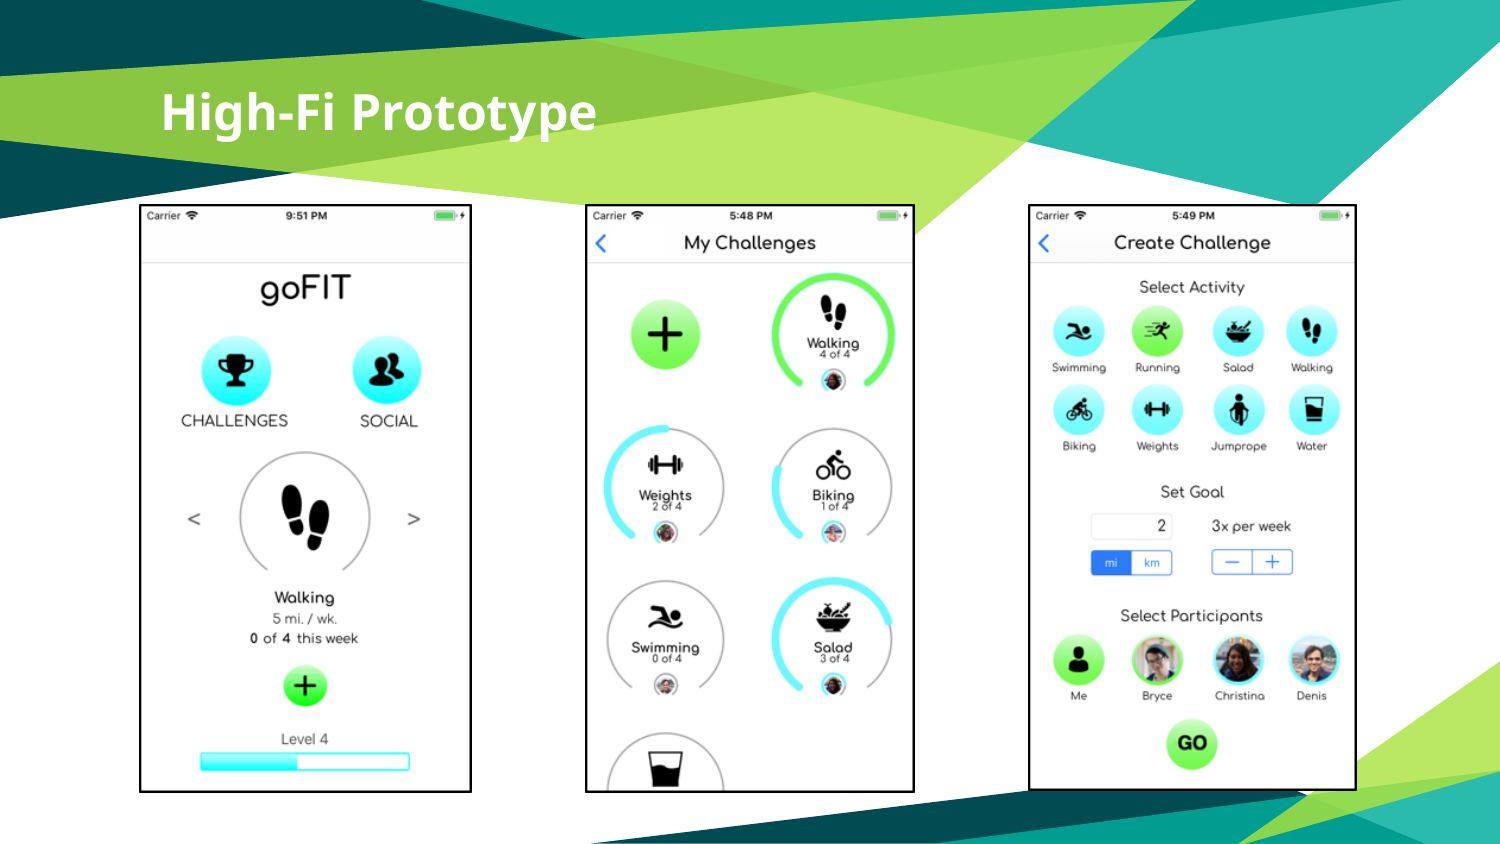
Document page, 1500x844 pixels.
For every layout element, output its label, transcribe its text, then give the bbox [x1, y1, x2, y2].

title High-Fi Prototype [145, 65, 1355, 206]
picture [139, 204, 472, 793]
picture [1027, 204, 1358, 791]
picture [585, 204, 915, 793]
